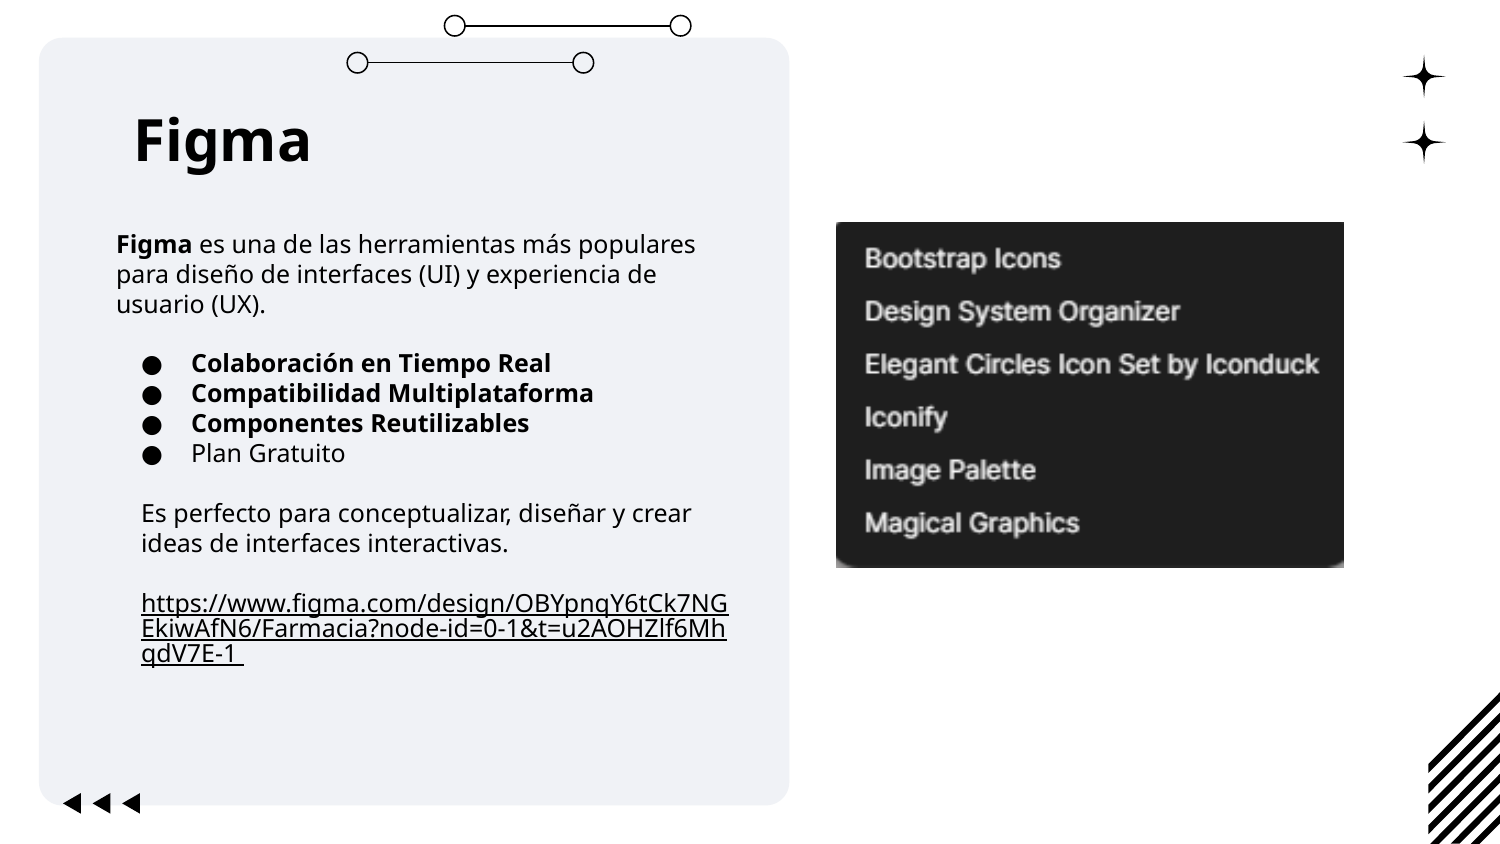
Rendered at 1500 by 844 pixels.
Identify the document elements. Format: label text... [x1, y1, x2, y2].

picture [836, 222, 1344, 568]
list Figma es una de las herramientas más populares para diseño de interfaces (UI) y experiencia de usuario (UX). Colaboración en Tiempo Real Compatibilidad Multiplataforma Componentes Reutilizables Plan Gratuito Es perfecto para conceptualizar, diseñar y crear ideas de interfaces interactivas. https://www.figma.com/design/OBYpnqY6tCk7NGEkiwAfN6/Farmacia?node-id=0-1&t=u2AOHZlf6MhqdV7E-1 [100, 213, 750, 733]
title Figma [118, 88, 750, 183]
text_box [1428, 692, 1500, 844]
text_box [1402, 54, 1446, 165]
